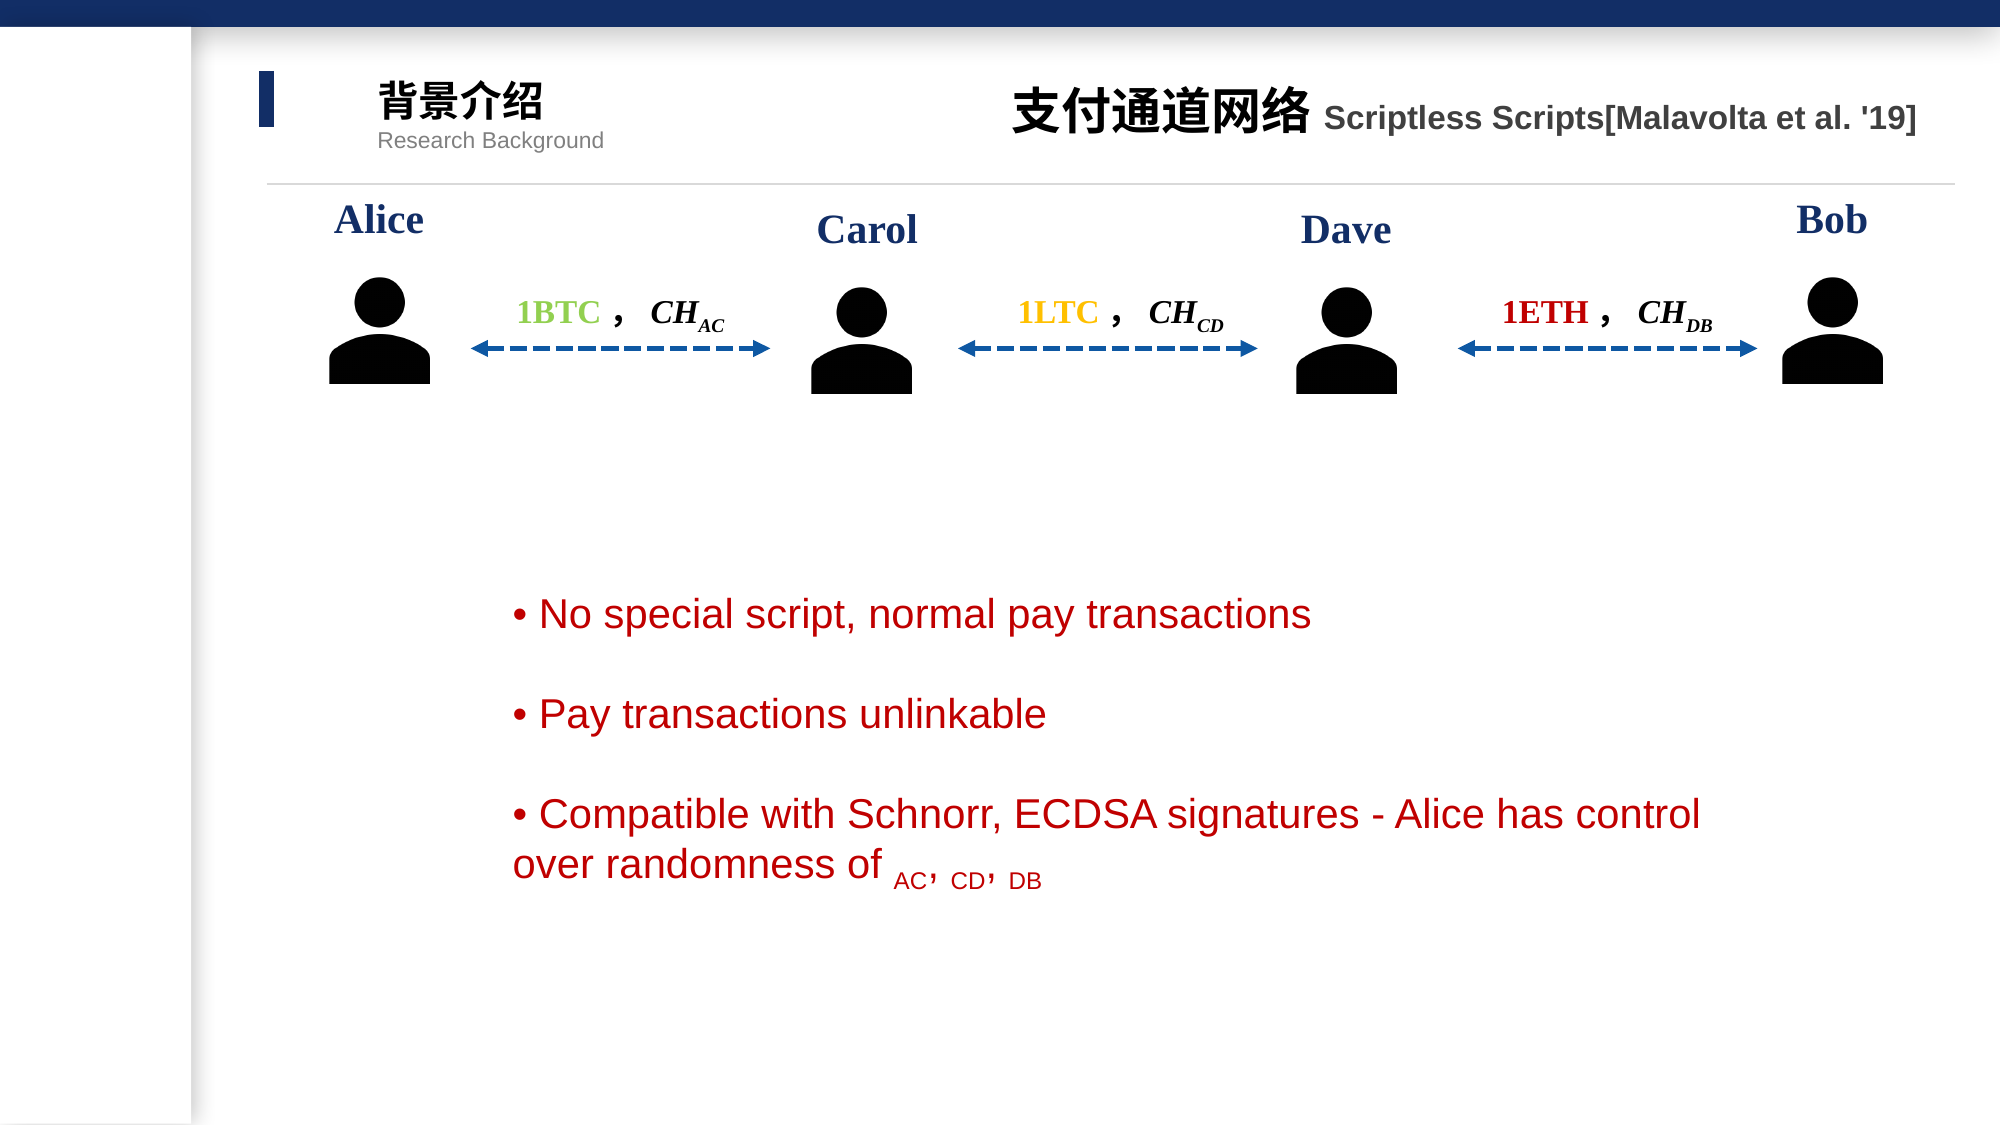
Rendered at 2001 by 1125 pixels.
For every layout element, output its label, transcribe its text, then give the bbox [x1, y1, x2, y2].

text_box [362, 67, 794, 159]
text_box 支付通道网络Scriptless Scripts[Malavolta et al. '19] [600, 42, 1933, 147]
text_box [786, 194, 937, 416]
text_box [304, 184, 455, 406]
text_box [1757, 184, 1908, 406]
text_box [1457, 283, 1758, 349]
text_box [470, 283, 771, 349]
text_box [0, 26, 192, 1125]
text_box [1271, 194, 1422, 416]
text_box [958, 283, 1258, 349]
text_box [0, 0, 2000, 28]
